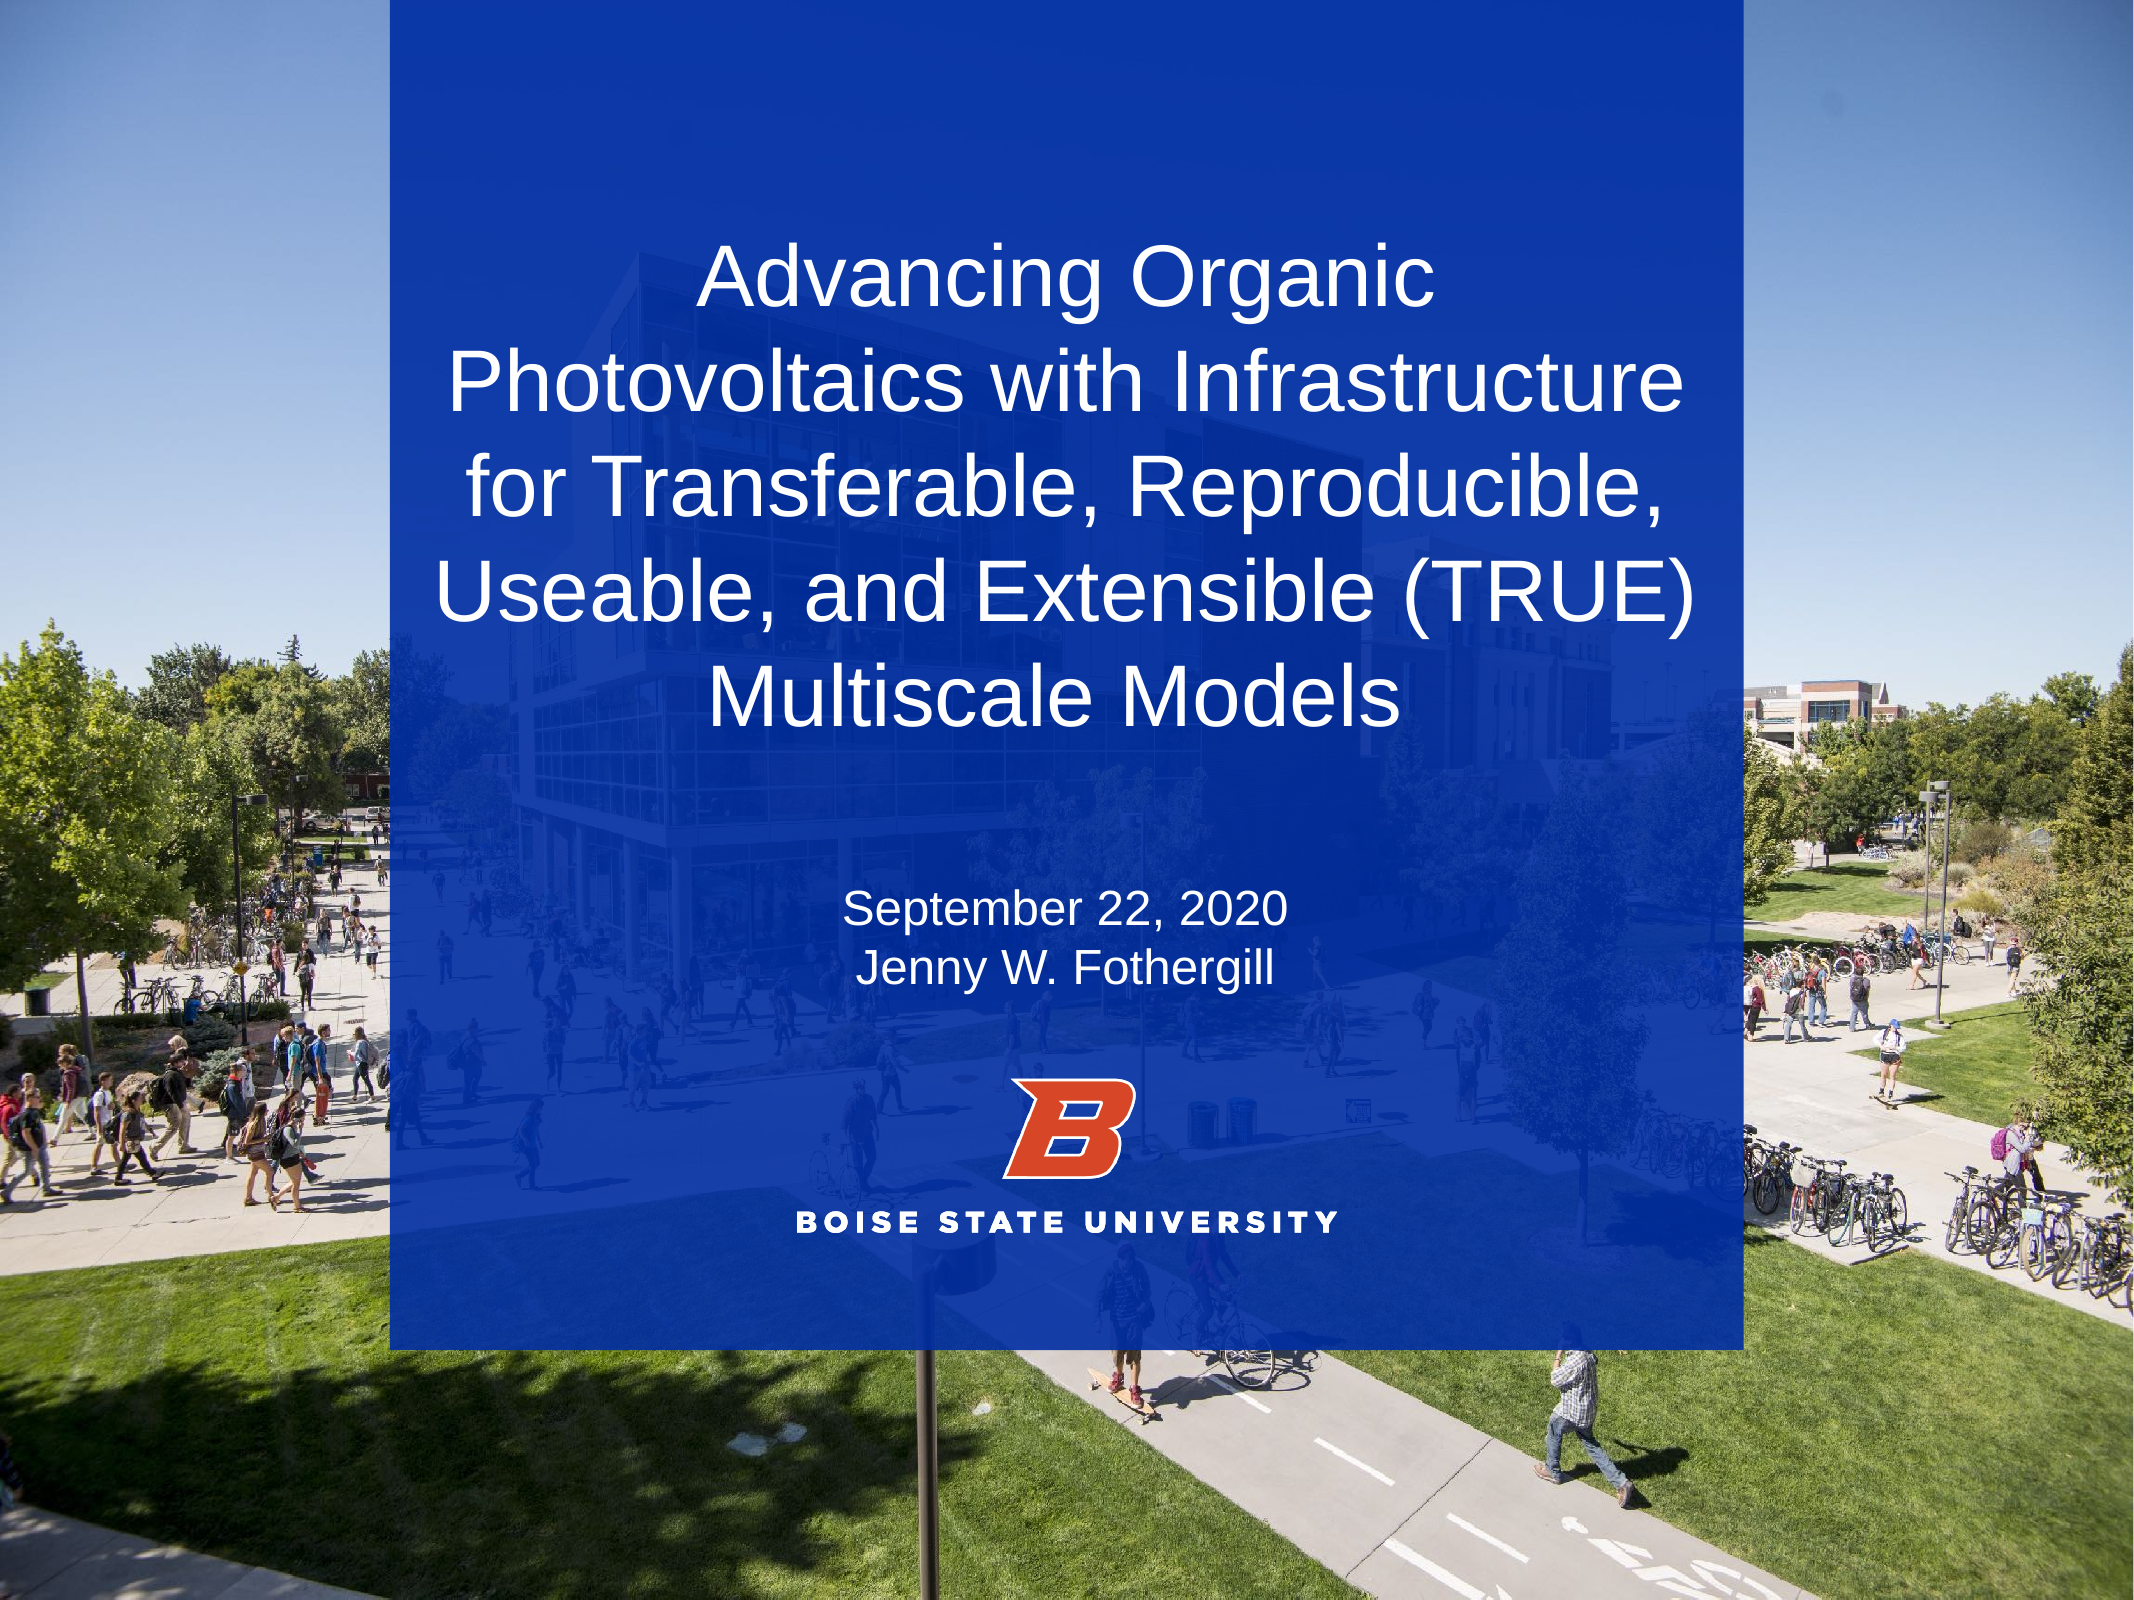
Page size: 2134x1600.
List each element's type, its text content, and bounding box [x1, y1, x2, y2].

picture [0, 0, 2134, 1600]
picture [789, 1067, 1344, 1246]
list Advancing Organic Photovoltaics with Infrastructure for Transferable, Reproducible, Useable, and Extensible (TRUE) Multiscale Models [418, 115, 1716, 849]
list September 22, 2020 Jenny W. Fothergill [694, 849, 1437, 1024]
